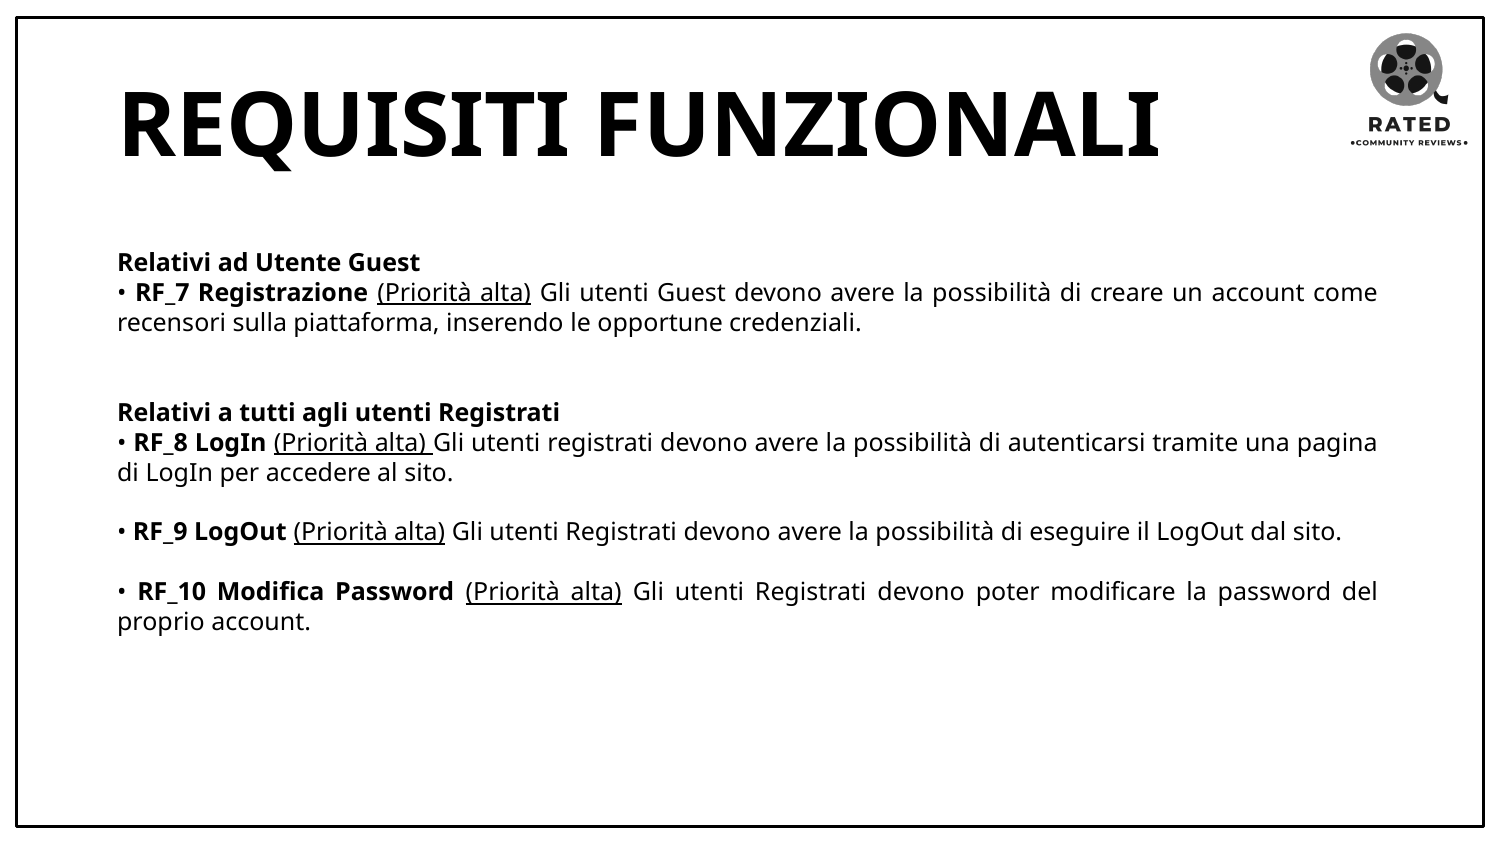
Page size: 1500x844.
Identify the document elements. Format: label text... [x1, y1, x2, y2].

title REQUISITI FUNZIONALI [102, 51, 1300, 168]
picture [1305, 0, 1500, 198]
subtitle Relativi ad Utente Guest • RF_7 Registrazione (Priorità alta) Gli utenti Guest devono avere la possibilità di creare un account come recensori sulla piattaforma, inserendo le opportune credenziali. Relativi a tutti agli utenti Registrati • RF_8 LogIn (Priorità alta) Gli utenti registrati devono avere la possibilità di autenticarsi tramite una pagina di LogIn per accedere al sito. • RF_9 LogOut (Priorità alta) Gli utenti Registrati devono avere la possibilità di eseguire il LogOut dal sito. • RF_10 Modifica Password (Priorità alta) Gli utenti Registrati devono poter modificare la password del proprio account. [101, 201, 1395, 802]
